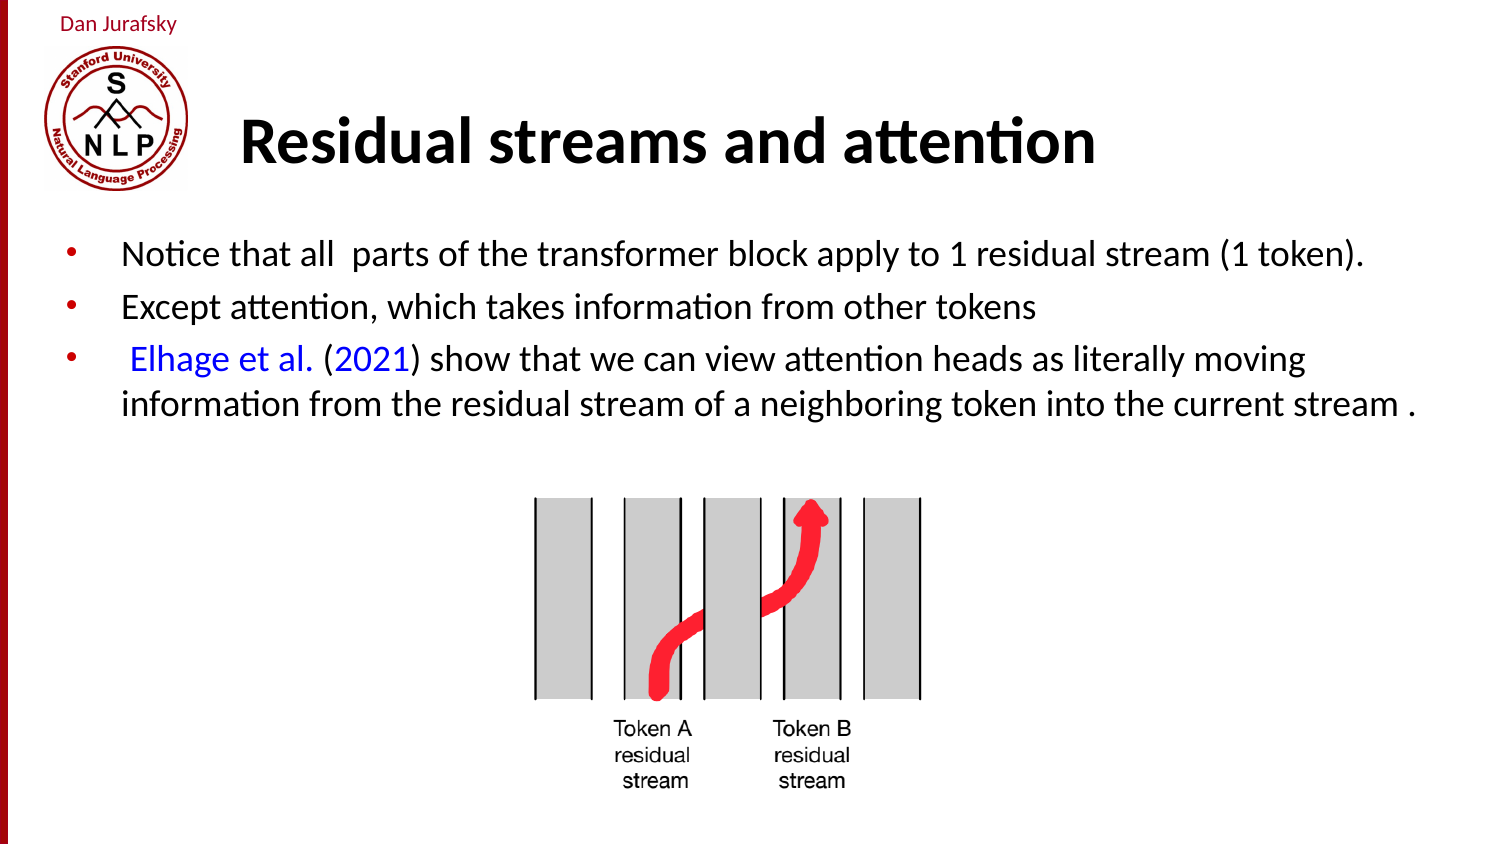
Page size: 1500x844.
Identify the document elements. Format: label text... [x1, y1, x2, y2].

picture [534, 496, 922, 798]
picture [44, 46, 188, 191]
title Residual streams and attention [225, 62, 1450, 185]
list Notice that all parts of the transformer block apply to 1 residual stream (1 token). Except attention, which takes information from other tokens Elhage et al. (2021) show that we can view attention heads as literally moving information from the residual stream of a neighboring token into the current stream . [50, 221, 1450, 769]
